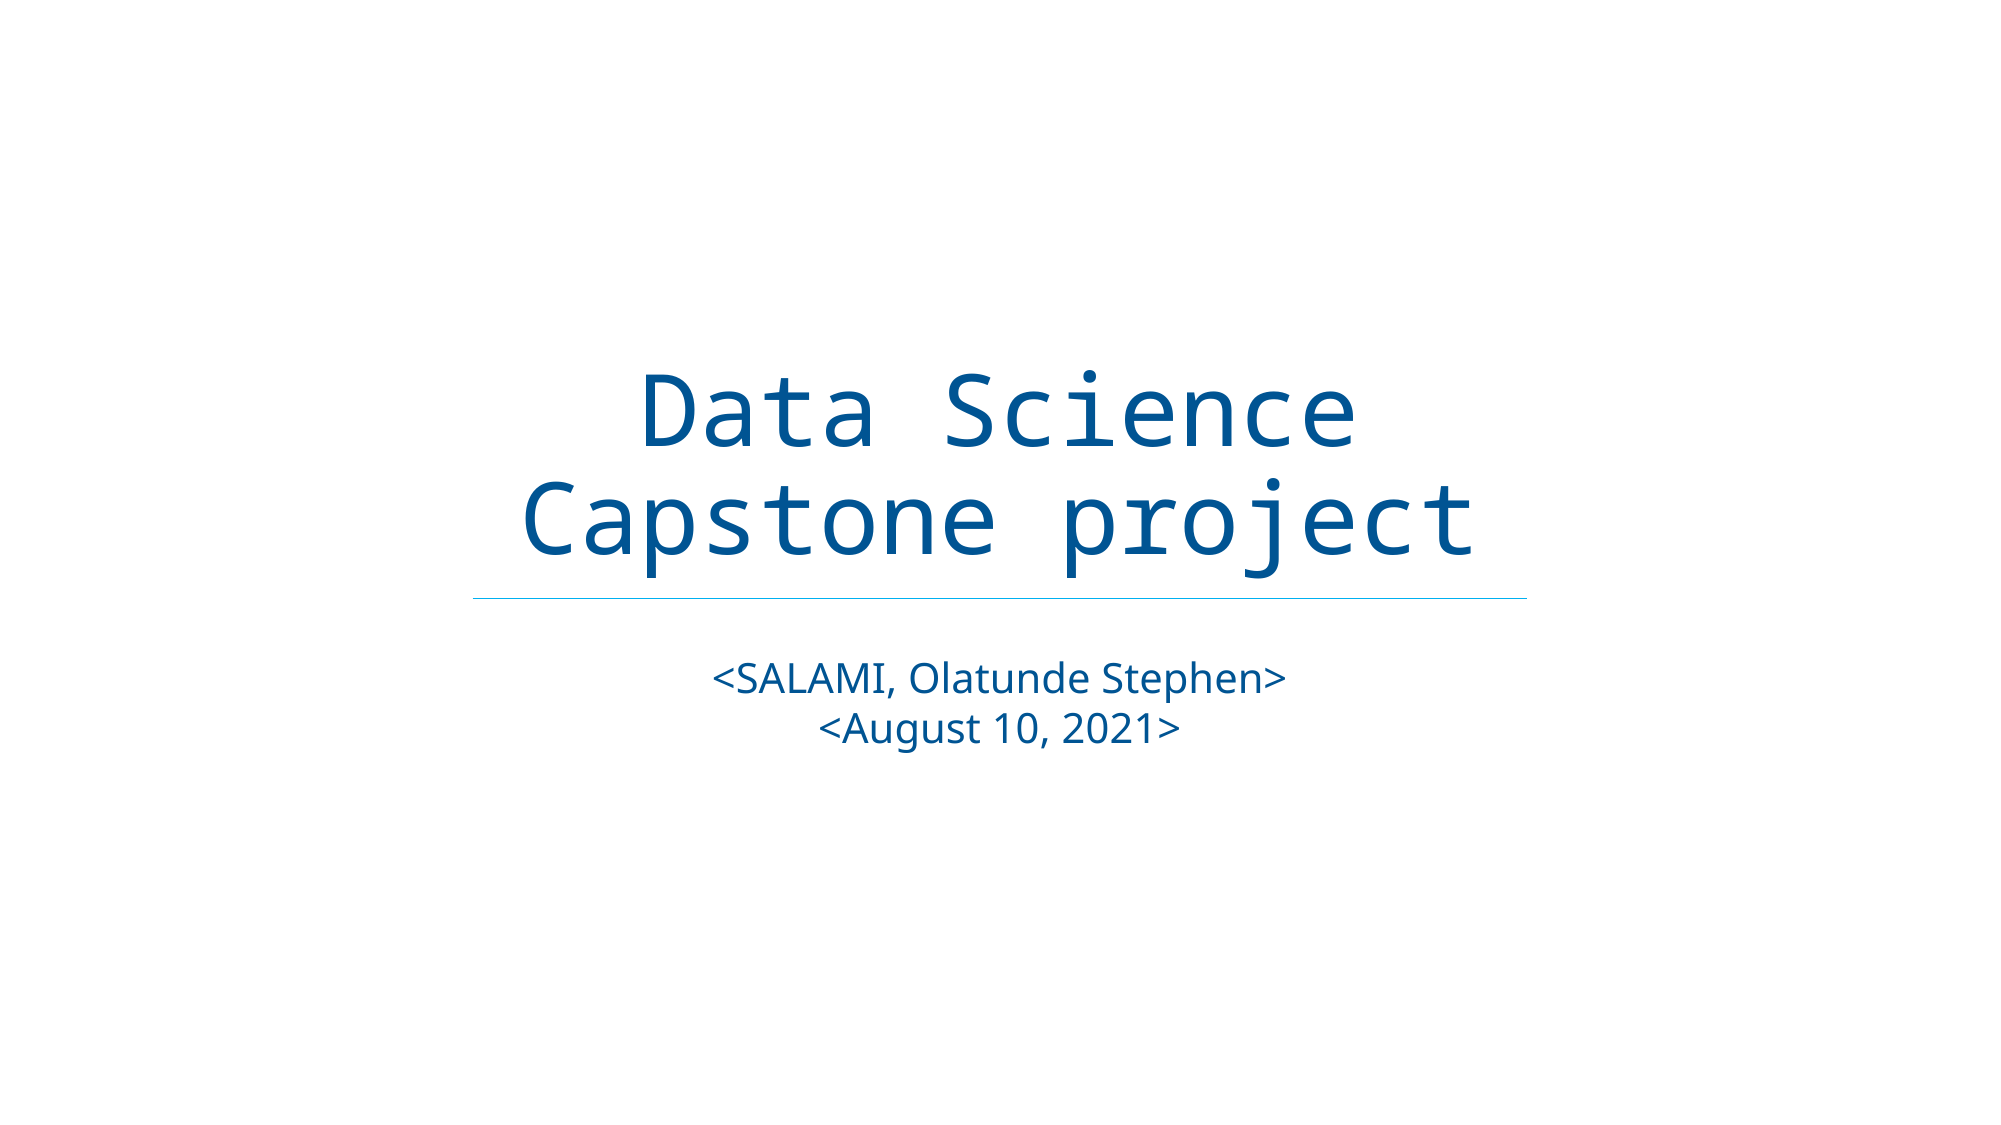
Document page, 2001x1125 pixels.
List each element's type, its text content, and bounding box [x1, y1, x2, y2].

text_box <SALAMI, Olatunde Stephen> <August 10, 2021> [643, 644, 1356, 805]
title Data Science Capstone project [472, 191, 1528, 584]
